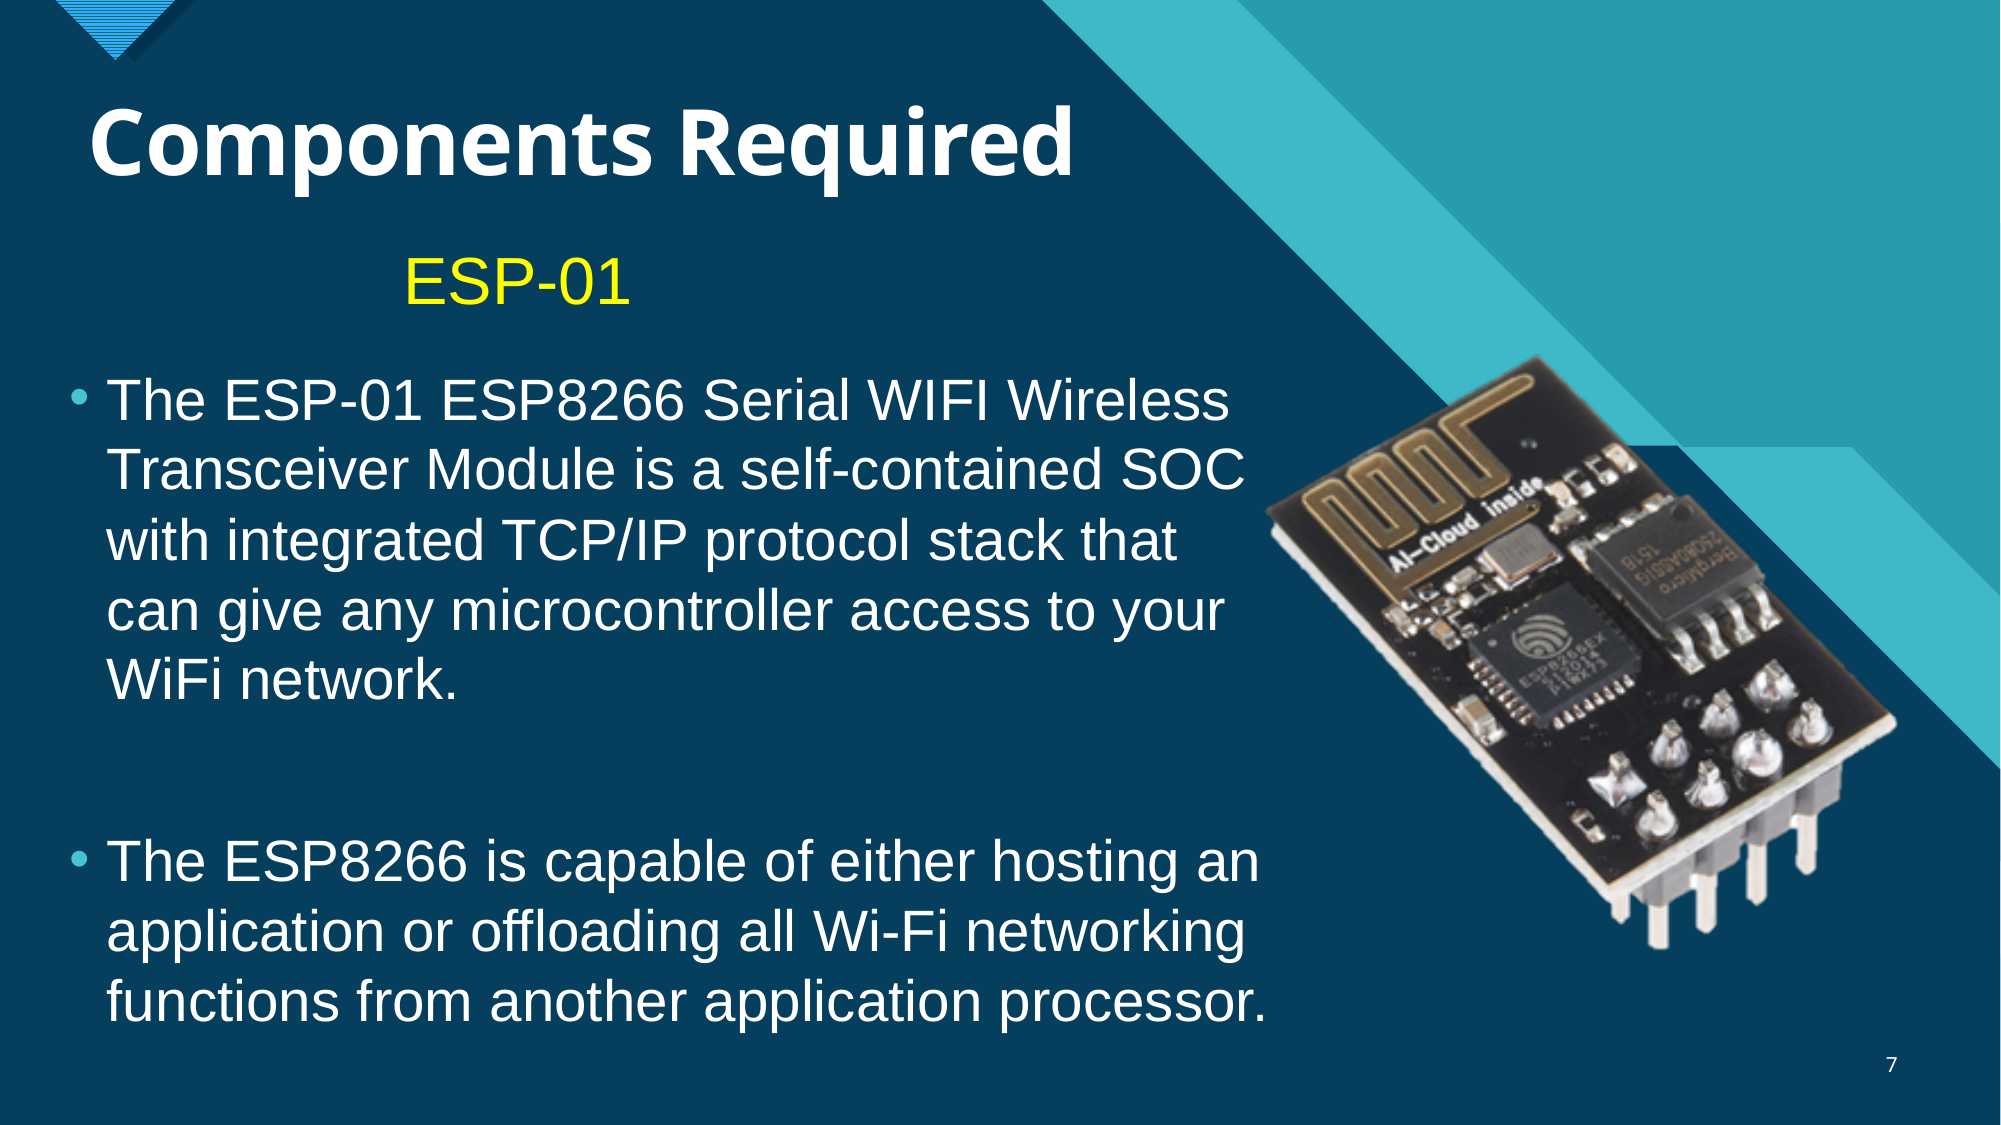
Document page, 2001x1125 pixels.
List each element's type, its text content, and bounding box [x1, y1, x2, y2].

slide_number 7 [1845, 1035, 1913, 1096]
text_box ESP-01 [388, 230, 993, 326]
title Components Required [72, 89, 1913, 205]
picture [1248, 850, 1256, 880]
list The ESP-01 ESP8266 Serial WIFI Wireless Transceiver Module is a self-contained SOC with integrated TCP/IP protocol stack that can give any microcontroller access to your WiFi network. The ESP8266 is capable of either hosting an application or offloading all Wi-Fi networking functions from another application processor. [54, 263, 1292, 1061]
picture [1265, 326, 1912, 951]
